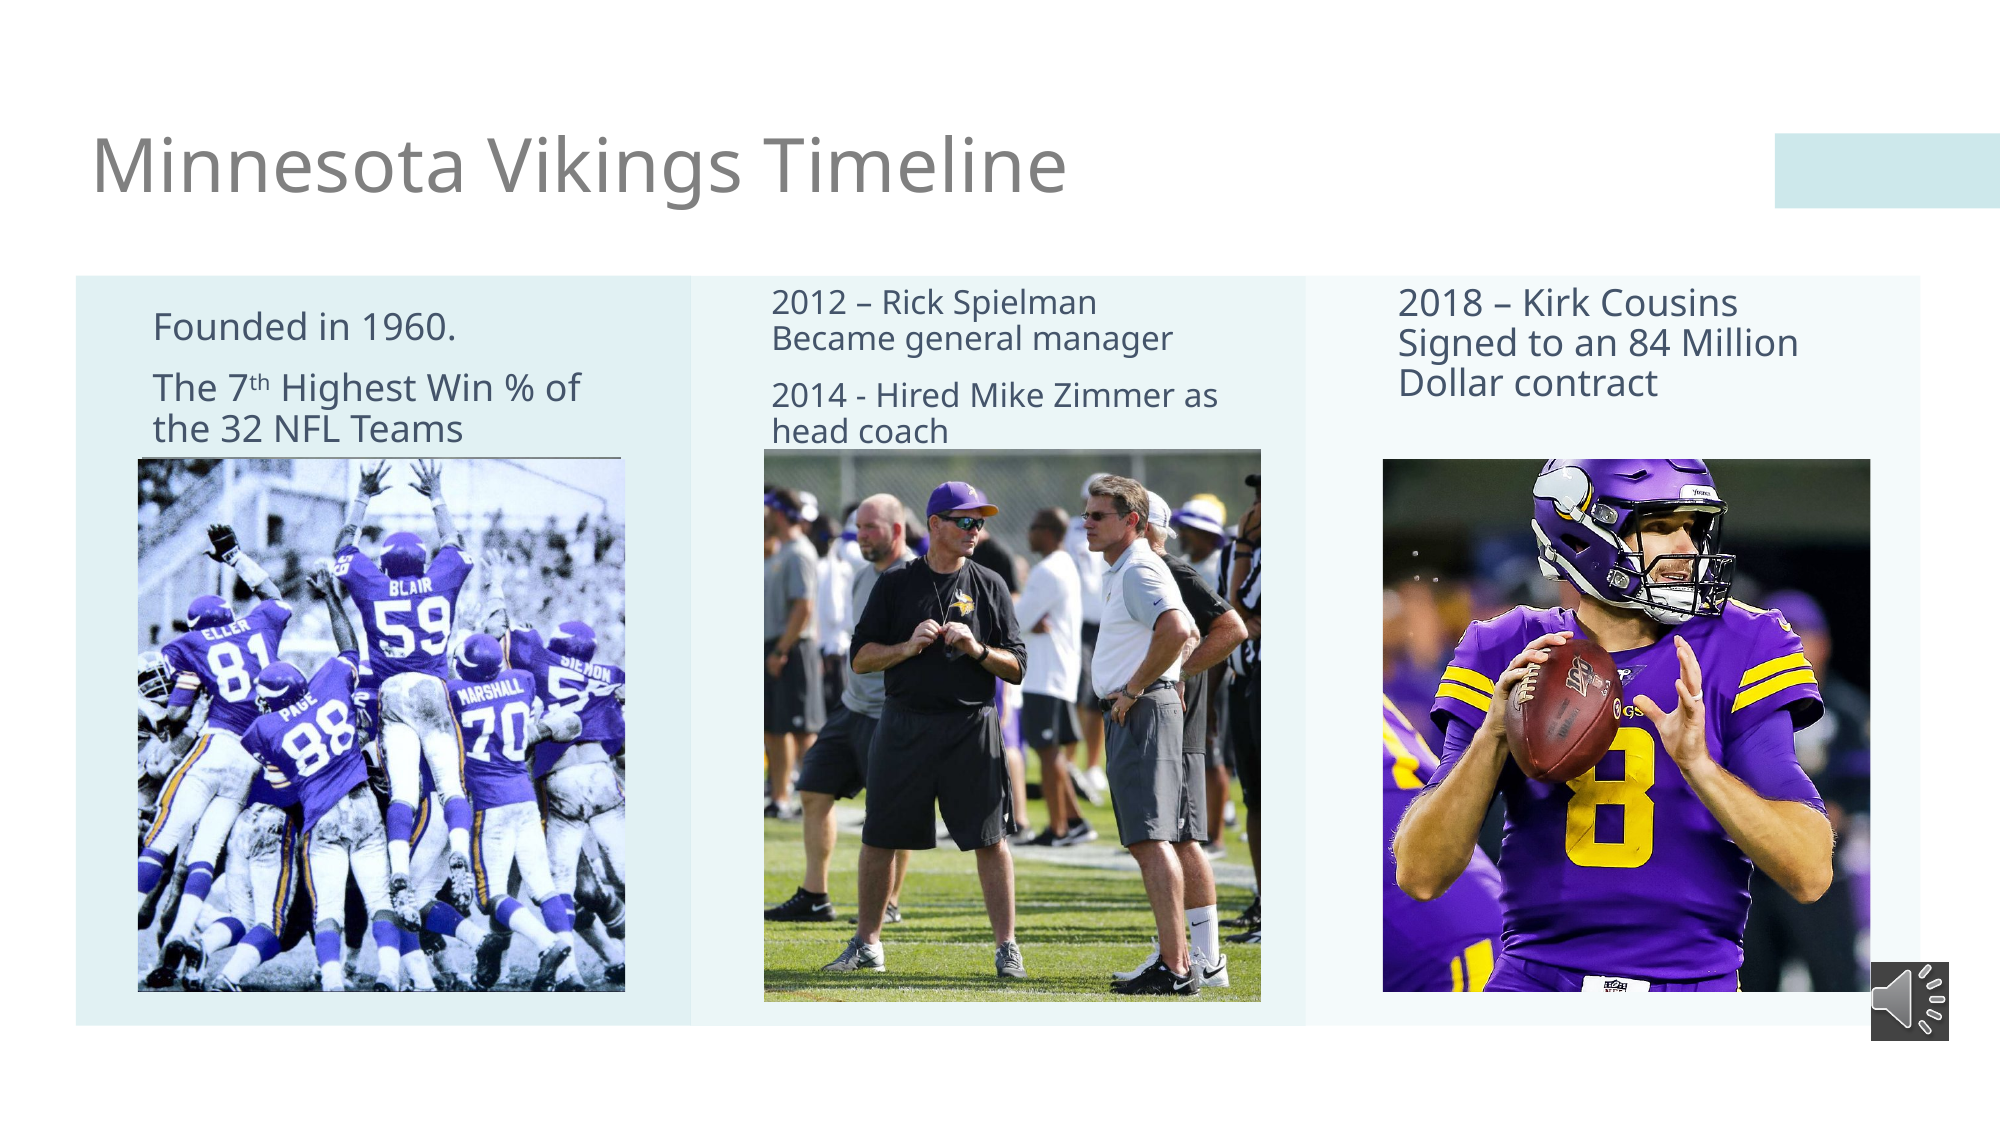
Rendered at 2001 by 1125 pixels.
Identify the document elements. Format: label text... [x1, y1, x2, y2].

list Founded in 1960. The 7th Highest Win % of the 32 NFL Teams [137, 322, 626, 458]
picture [137, 459, 626, 992]
title Minnesota Vikings Timeline [75, 59, 1800, 278]
picture [1382, 459, 1951, 1042]
list 2018 – Kirk Cousins Signed to an 84 Million Dollar contract [1382, 277, 1871, 413]
picture [764, 449, 1261, 1002]
list 2012 – Rick Spielman Became general manager 2014 - Hired Mike Zimmer as head coach [756, 322, 1244, 458]
